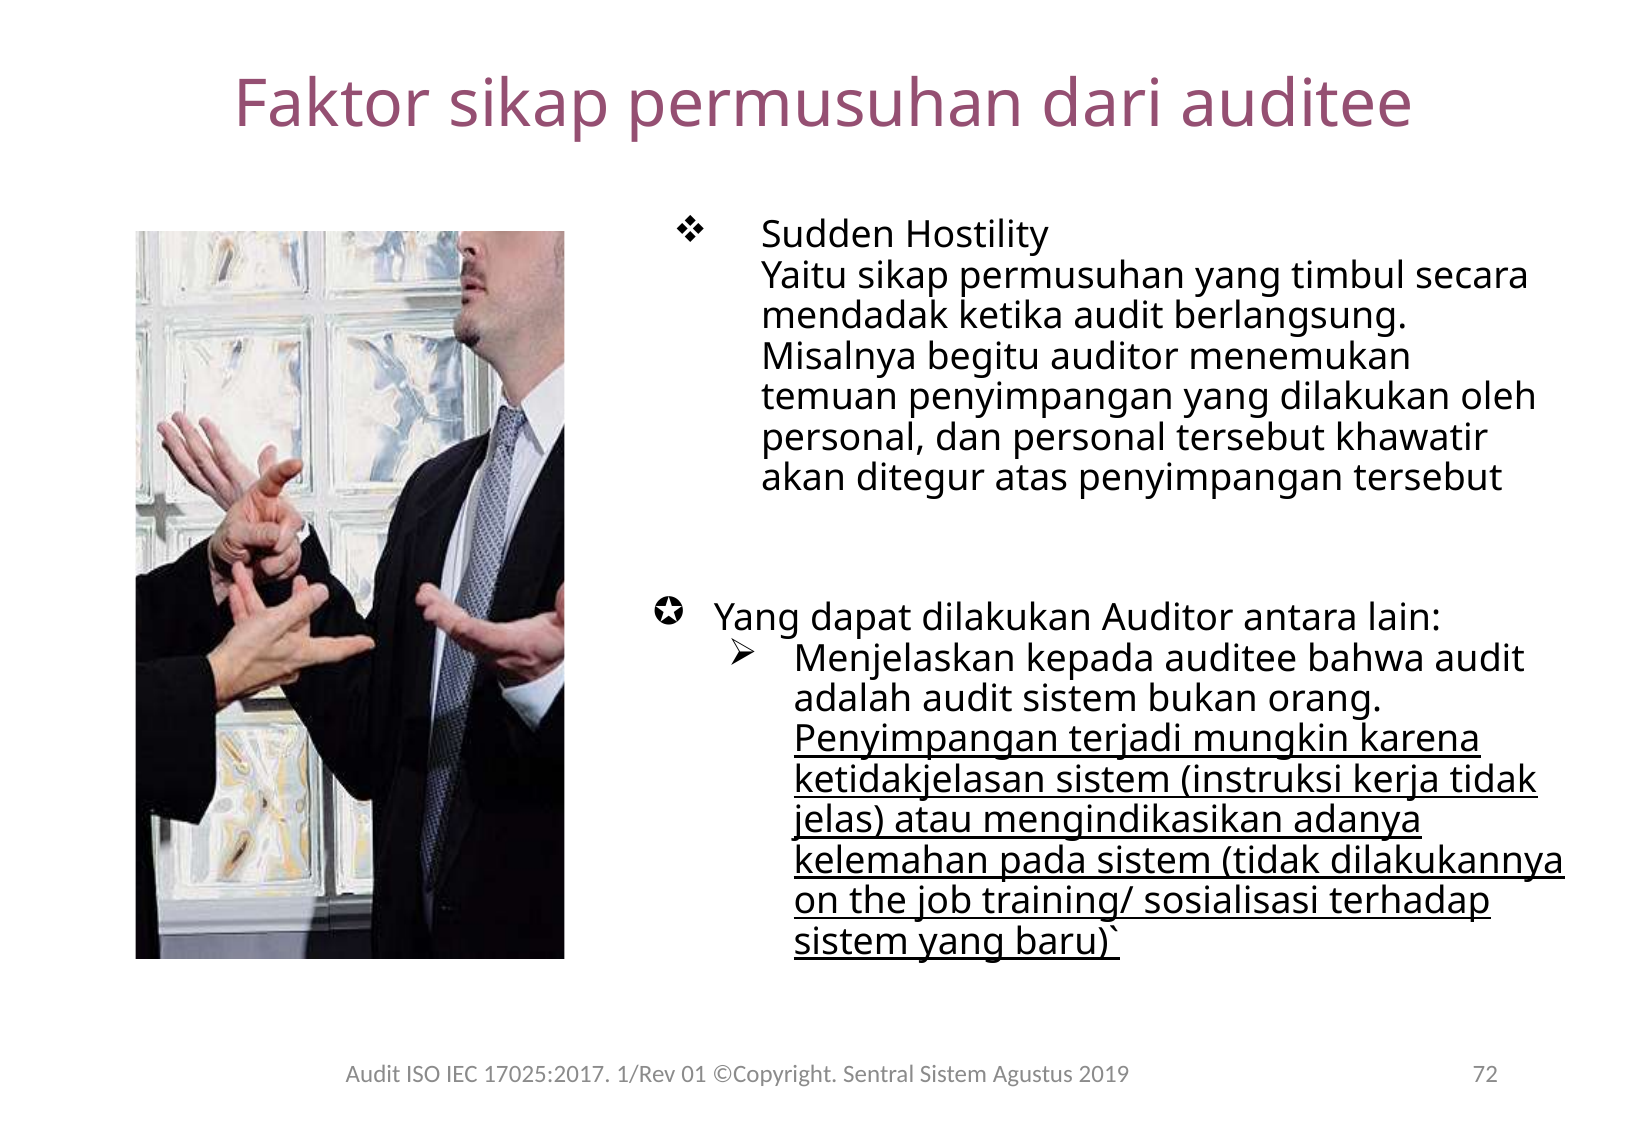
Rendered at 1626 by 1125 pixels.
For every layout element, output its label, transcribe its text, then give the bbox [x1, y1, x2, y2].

picture [135, 231, 565, 959]
footer Audit ISO IEC 17025:2017. 1/Rev 01 ©Copyright. Sentral Sistem Agustus 2019 [227, 1042, 1147, 1103]
slide_number 72 [1147, 1042, 1514, 1103]
text_box Sudden Hostility Yaitu sikap permusuhan yang timbul secara mendadak ketika audit berlangsung. Misalnya begitu auditor menemukan temuan penyimpangan yang dilakukan oleh personal, dan personal tersebut khawatir akan ditegur atas penyimpangan tersebut [658, 207, 1557, 547]
text_box Yang dapat dilakukan Auditor antara lain: Menjelaskan kepada auditee bahwa audit adalah audit sistem bukan orang. Penyimpangan terjadi mungkin karena ketidakjelasan sistem (instruksi kerja tidak jelas) atau mengindikasikan adanya kelemahan pada sistem (tidak dilakukannya on the job training/ sosialisasi terhadap sistem yang baru)` [638, 590, 1593, 941]
text_box Faktor sikap permusuhan dari auditee [139, 54, 1510, 161]
